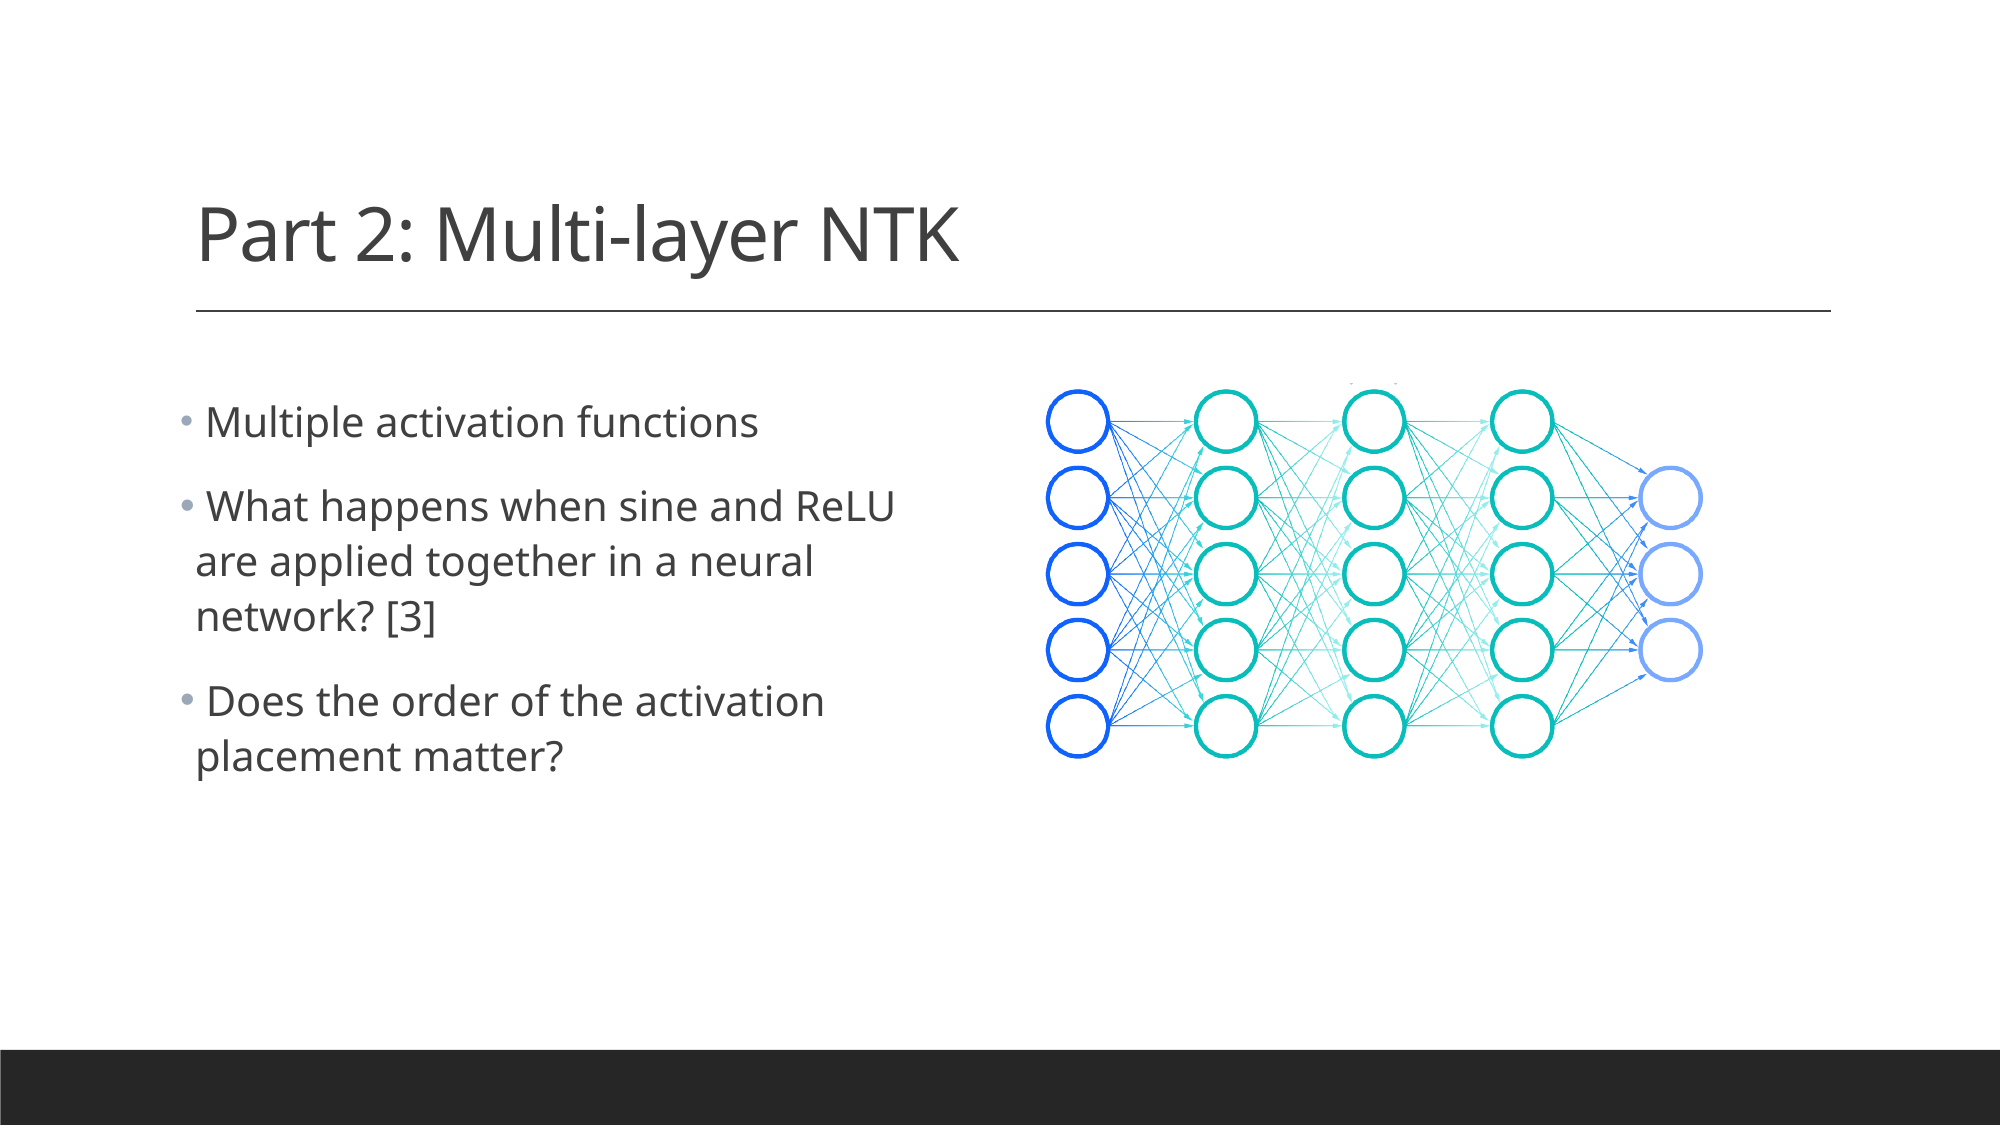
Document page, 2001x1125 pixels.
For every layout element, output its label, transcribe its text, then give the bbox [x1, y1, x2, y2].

list Multiple activation functions What happens when sine and ReLU are applied together in a neural network? [3] Does the order of the activation placement matter? [180, 383, 949, 1001]
title Part 2: Multi-layer NTK [180, 47, 1830, 285]
picture [1004, 382, 1732, 788]
